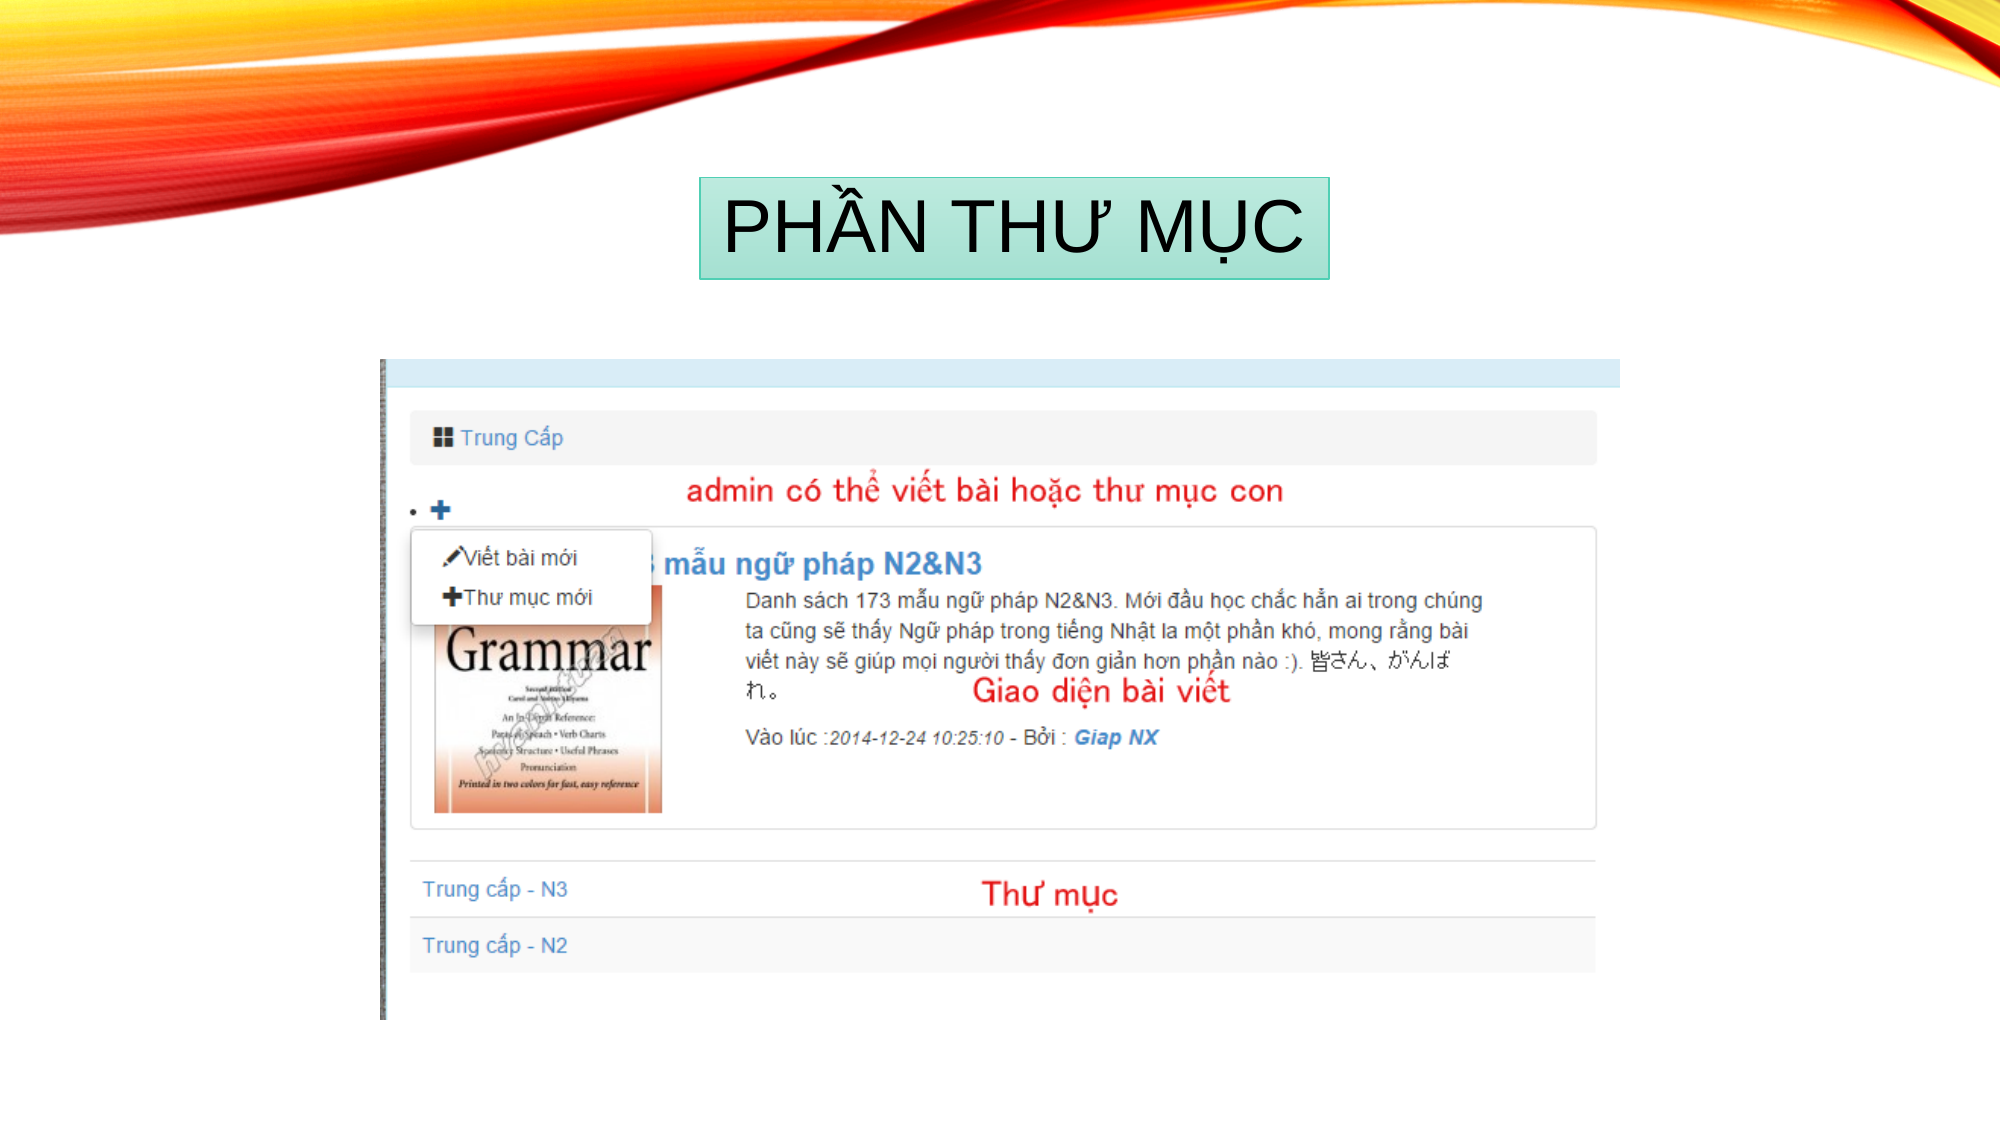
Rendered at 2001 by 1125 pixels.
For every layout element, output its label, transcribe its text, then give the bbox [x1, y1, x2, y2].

picture [0, 0, 2000, 237]
title Phần thư mục [699, 177, 1330, 280]
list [379, 359, 1621, 1021]
